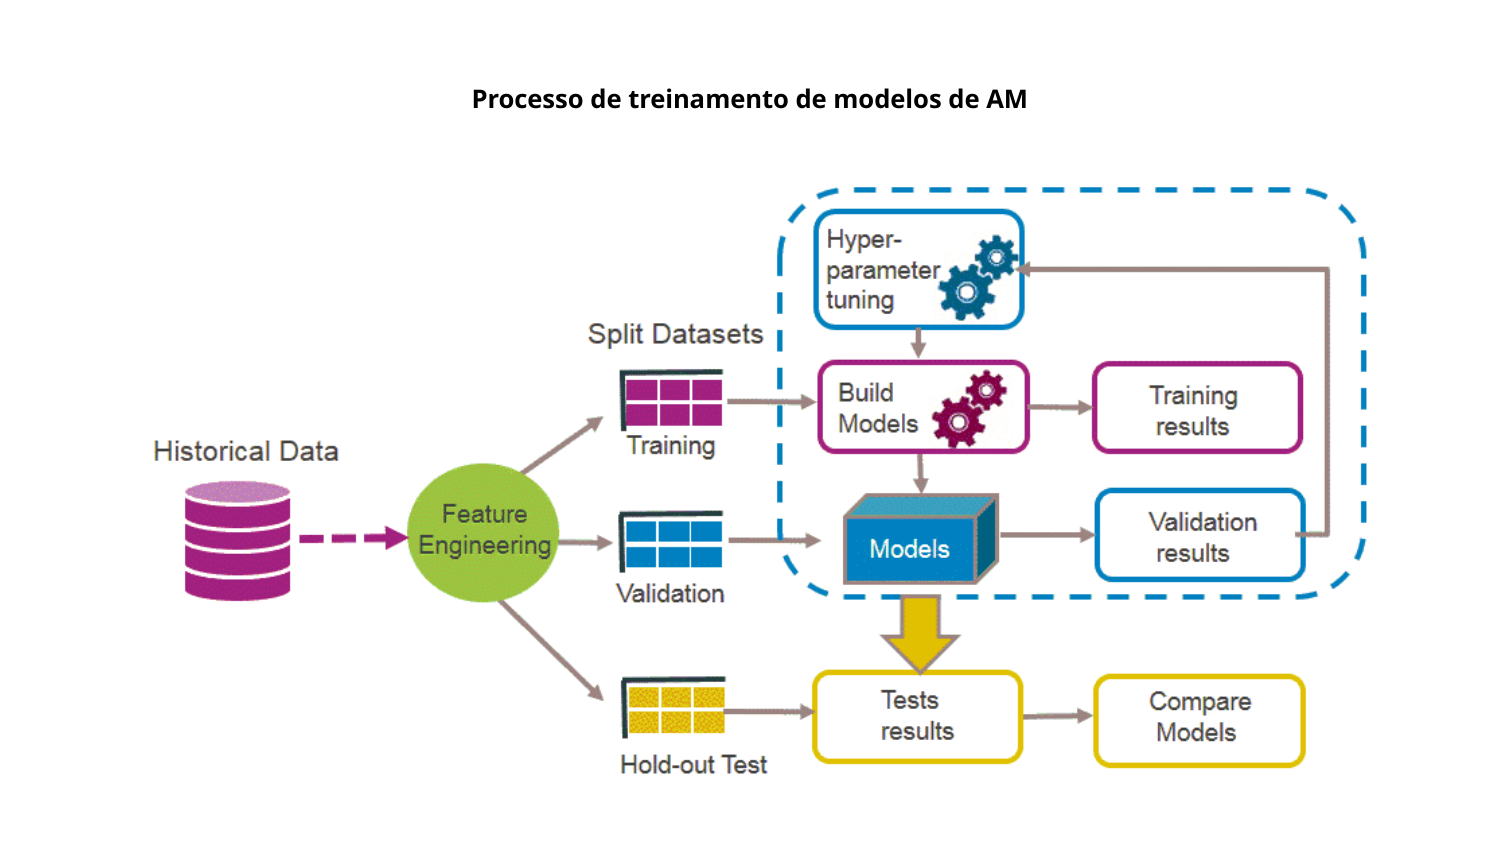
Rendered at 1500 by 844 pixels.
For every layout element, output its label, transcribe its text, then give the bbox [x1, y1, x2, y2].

picture [152, 186, 1376, 806]
title Processo de treinamento de modelos de AM [75, 67, 1425, 129]
